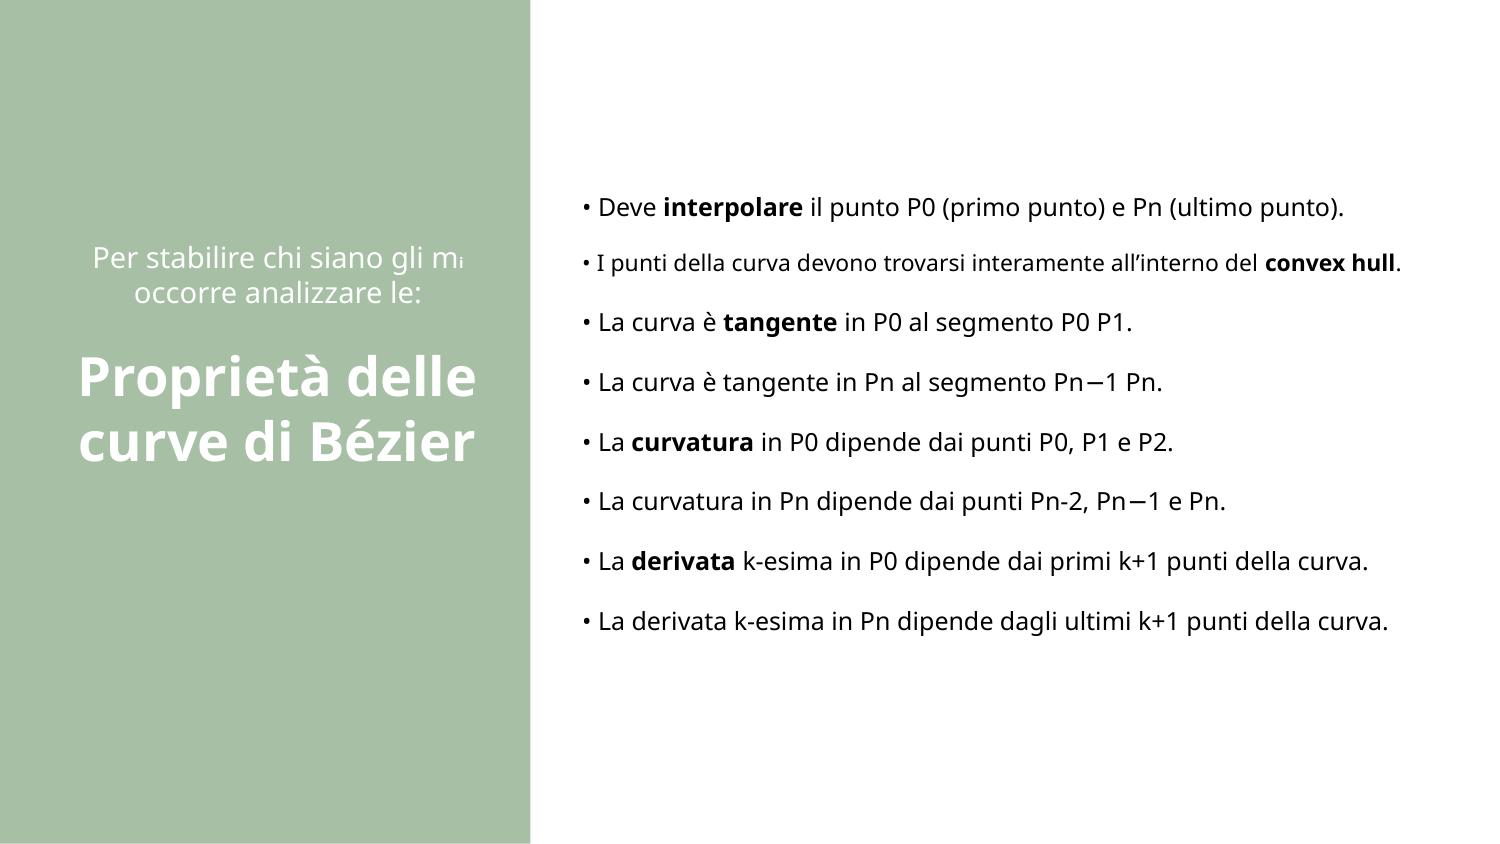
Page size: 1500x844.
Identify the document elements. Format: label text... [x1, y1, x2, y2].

subtitle • Deve interpolare il punto P0 (primo punto) e Pn (ultimo punto). • I punti della curva devono trovarsi interamente all’interno del convex hull. • La curva è tangente in P0 al segmento P0 P1. • La curva è tangente in Pn al segmento Pn−1 Pn. • La curvatura in P0 dipende dai punti P0, P1 e P2. • La curvatura in Pn dipende dai punti Pn-2, Pn−1 e Pn. • La derivata k-esima in P0 dipende dai primi k+1 punti della curva. • La derivata k-esima in Pn dipende dagli ultimi k+1 punti della curva. [548, 93, 1500, 766]
text_box [56, 430, 507, 480]
text_box Per stabilire chi siano gli mi occorre analizzare le: [52, 231, 503, 327]
title Proprietà delle curve di Bézier [43, 327, 512, 430]
